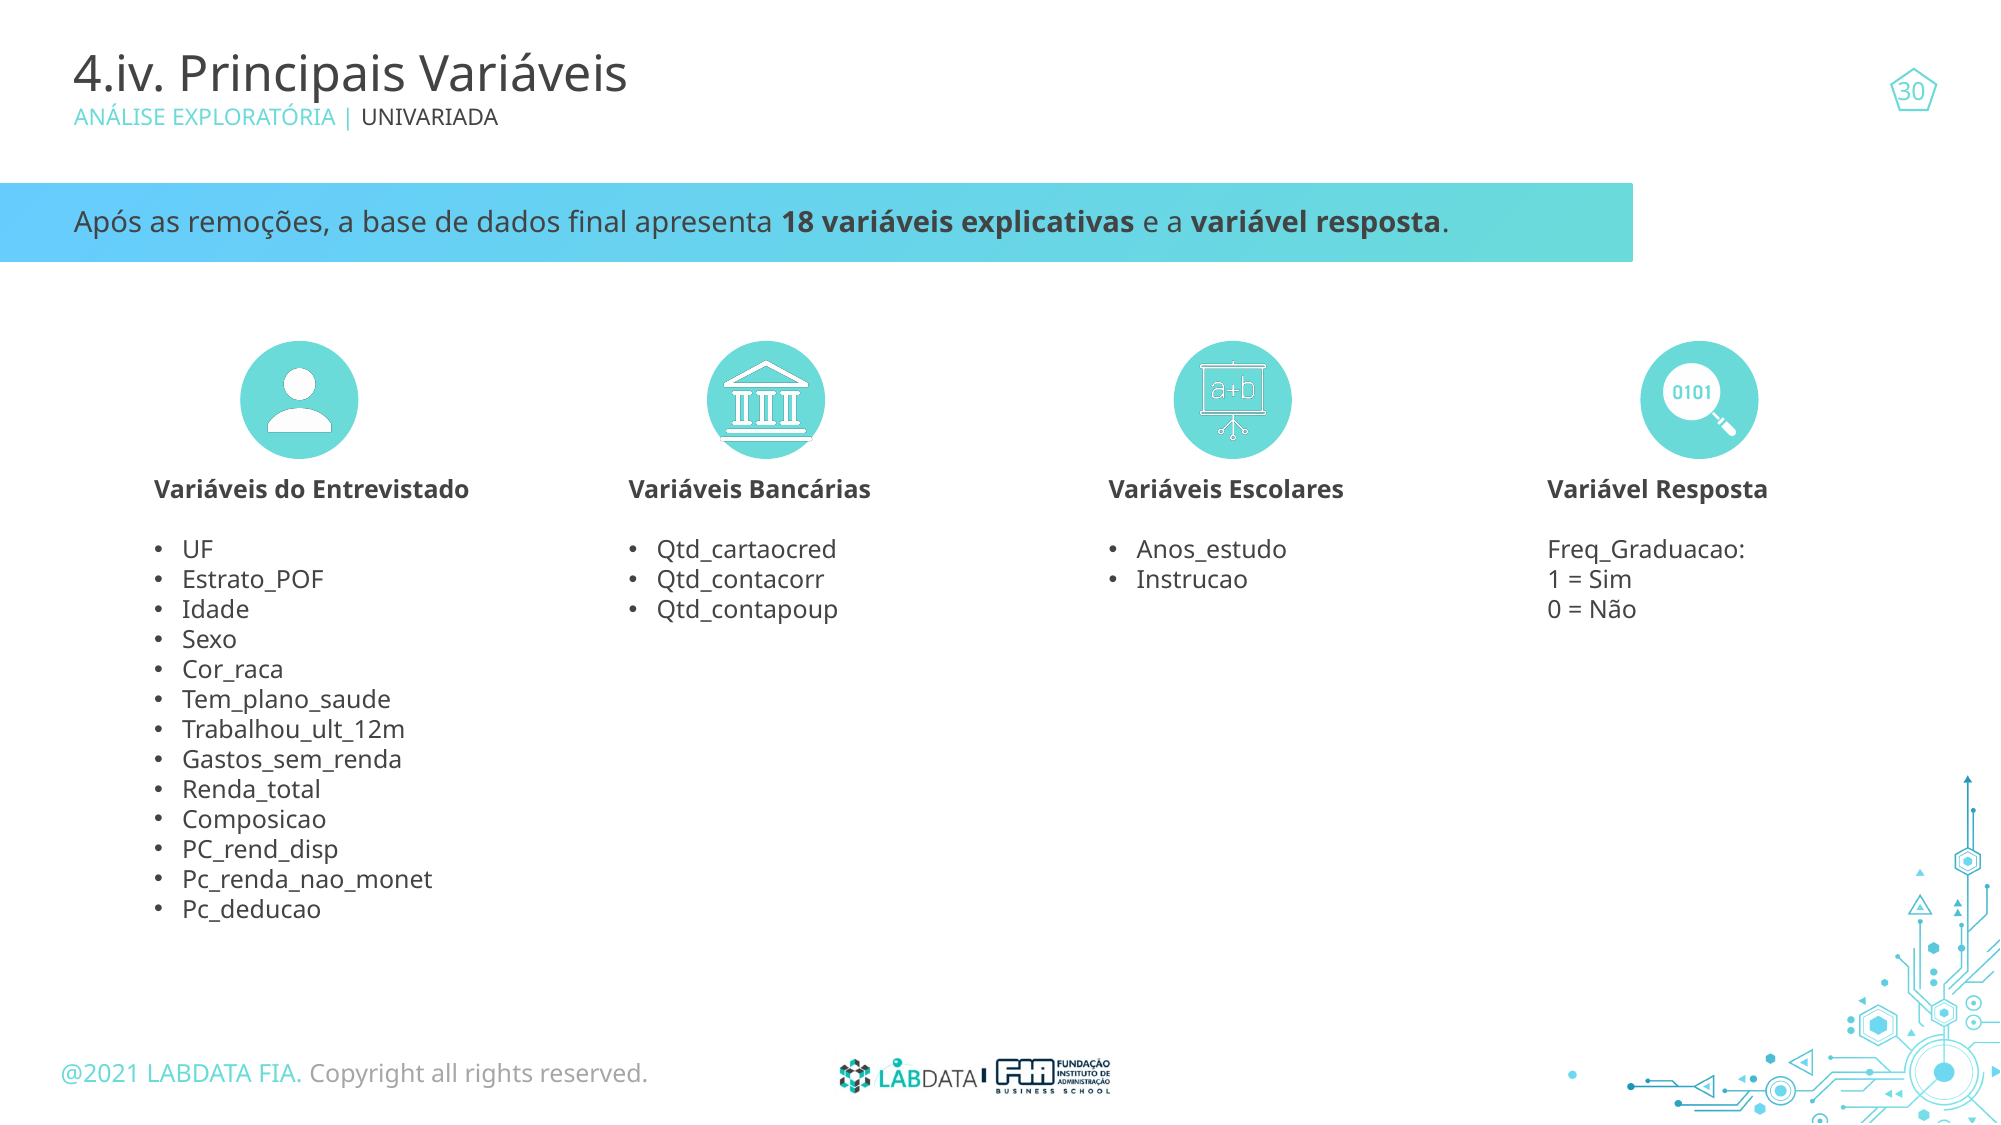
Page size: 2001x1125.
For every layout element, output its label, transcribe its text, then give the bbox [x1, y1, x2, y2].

text_box 4.iv. Principais Variáveis ANÁLISE EXPLORATÓRIA | UNIVARIADA [58, 27, 1146, 145]
picture [1640, 340, 1759, 459]
picture [835, 1046, 1116, 1101]
picture [1567, 775, 2000, 1123]
text_box [0, 182, 1633, 263]
slide_number @2021 LABDATA FIA. Copyright all rights reserved. [45, 1042, 139, 1103]
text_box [240, 340, 359, 459]
slide_number @2021 LABDATA FIA. Copyright all rights reserved. [487, 1042, 721, 1103]
text_box Variável Resposta Freq_Graduacao: 1 = Sim 0 = Não [1532, 458, 1866, 701]
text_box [706, 340, 826, 459]
text_box Após as remoções, a base de dados final apresenta 18 variáveis explicativas e a variável resposta. [58, 195, 1544, 246]
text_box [1173, 340, 1292, 459]
text_box Variáveis Bancárias Qtd_cartaocred Qtd_contacorr Qtd_contapoup [613, 458, 923, 678]
text_box Variáveis do Entrevistado UF Estrato_POF Idade Sexo Cor_raca Tem_plano_saude Trabalhou_ult_12m Gastos_sem_renda Renda_total Composicao PC_rend_disp Pc_renda_nao_monet Pc_deducao [139, 459, 487, 1112]
text_box [1890, 67, 1938, 112]
text_box 30 [1877, 62, 1941, 123]
text_box Variáveis Escolares Anos_estudo Instrucao [1093, 458, 1372, 968]
